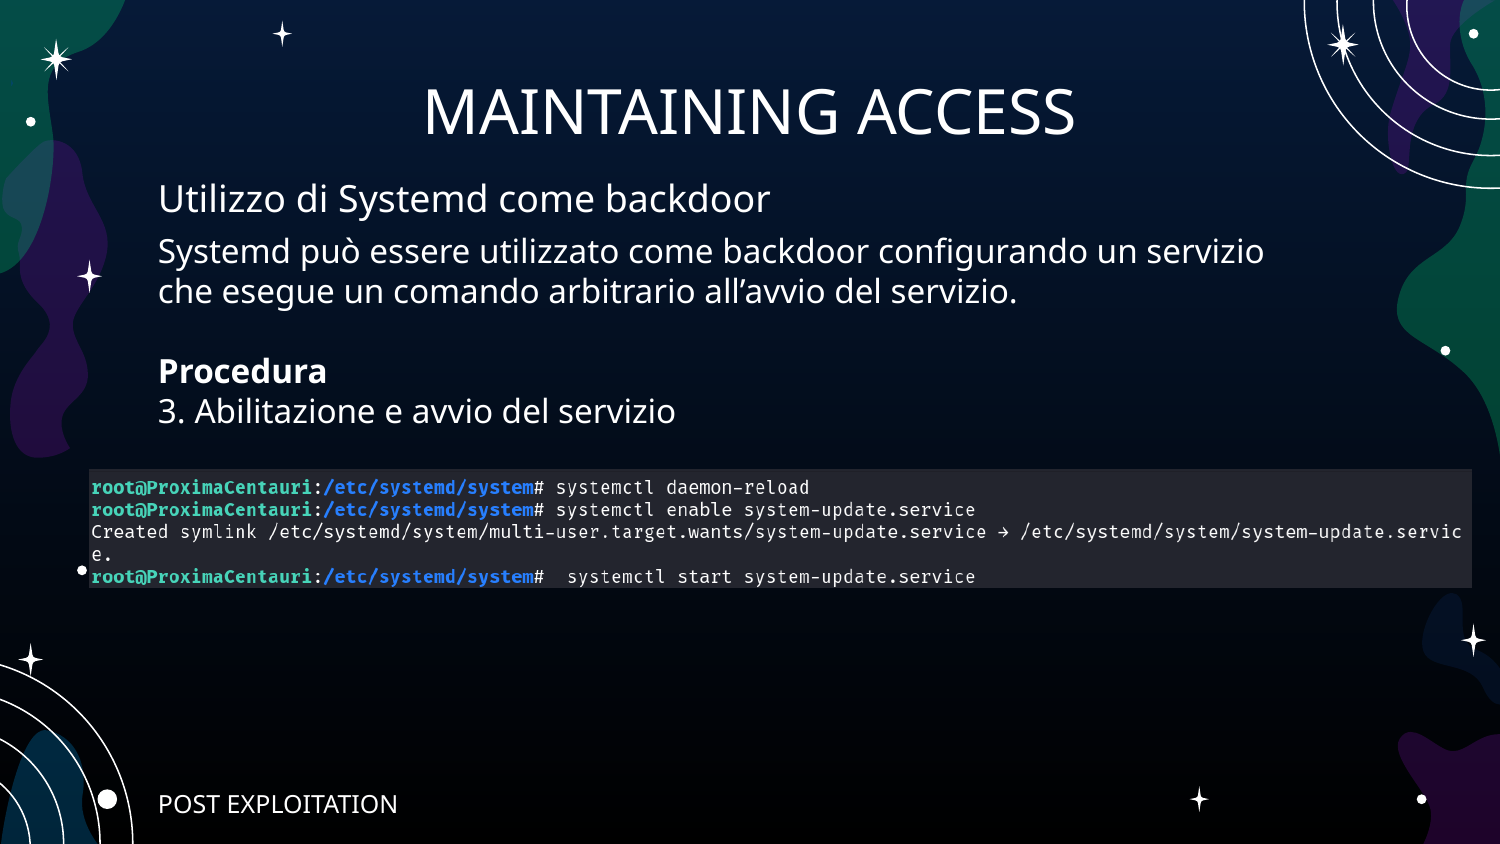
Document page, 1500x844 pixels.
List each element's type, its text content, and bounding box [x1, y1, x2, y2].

text_box POST EXPLOITATION [143, 781, 1500, 827]
text_box Systemd può essere utilizzato come backdoor configurando un servizio che esegue un comando arbitrario all’avvio del servizio. Procedura 3. Abilitazione e avvio del servizio [143, 223, 1304, 438]
picture [89, 469, 1472, 588]
text_box Utilizzo di Systemd come backdoor [143, 167, 1103, 223]
title MAINTAINING ACCESS [117, 57, 1383, 152]
